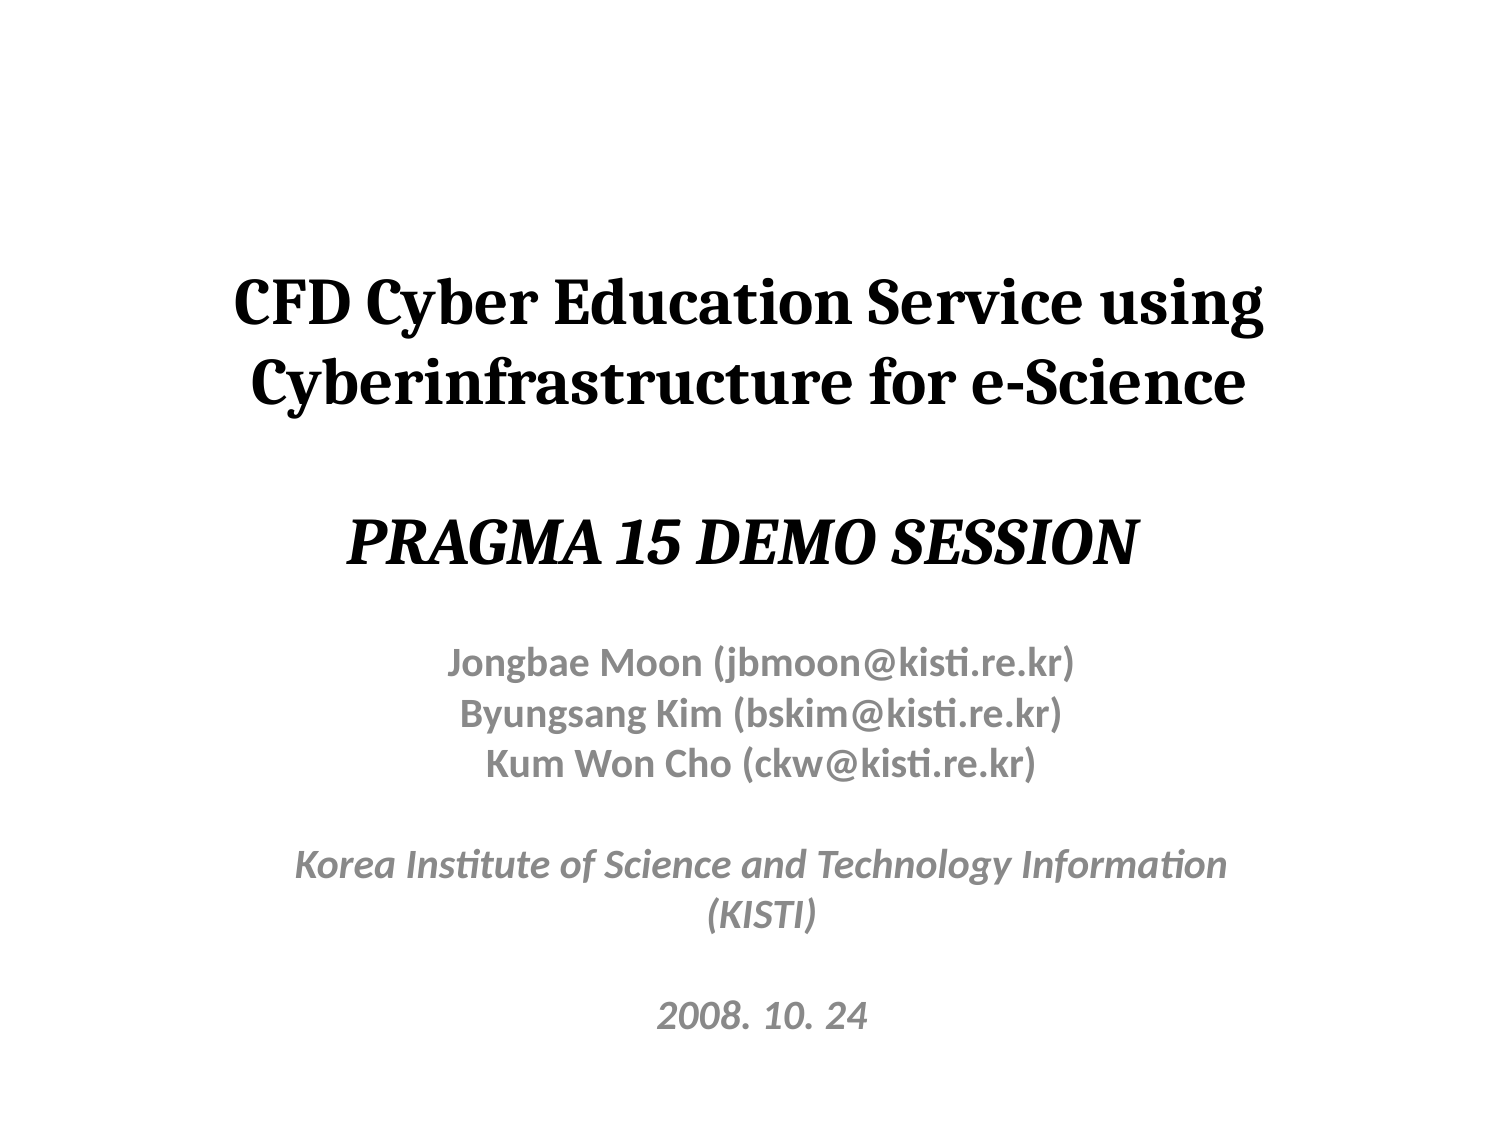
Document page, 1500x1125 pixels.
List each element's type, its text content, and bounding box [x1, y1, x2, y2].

subtitle Jongbae Moon (jbmoon@kisti.re.kr) Byungsang Kim (bskim@kisti.re.kr) Kum Won Cho (ckw@kisti.re.kr) Korea Institute of Science and Technology Information (KISTI) 2008. 10. 24 [199, 637, 1325, 1055]
title CFD Cyber Education Service using Cyberinfrastructure for e-Science PRAGMA 15 DEMO SESSION [112, 246, 1388, 591]
